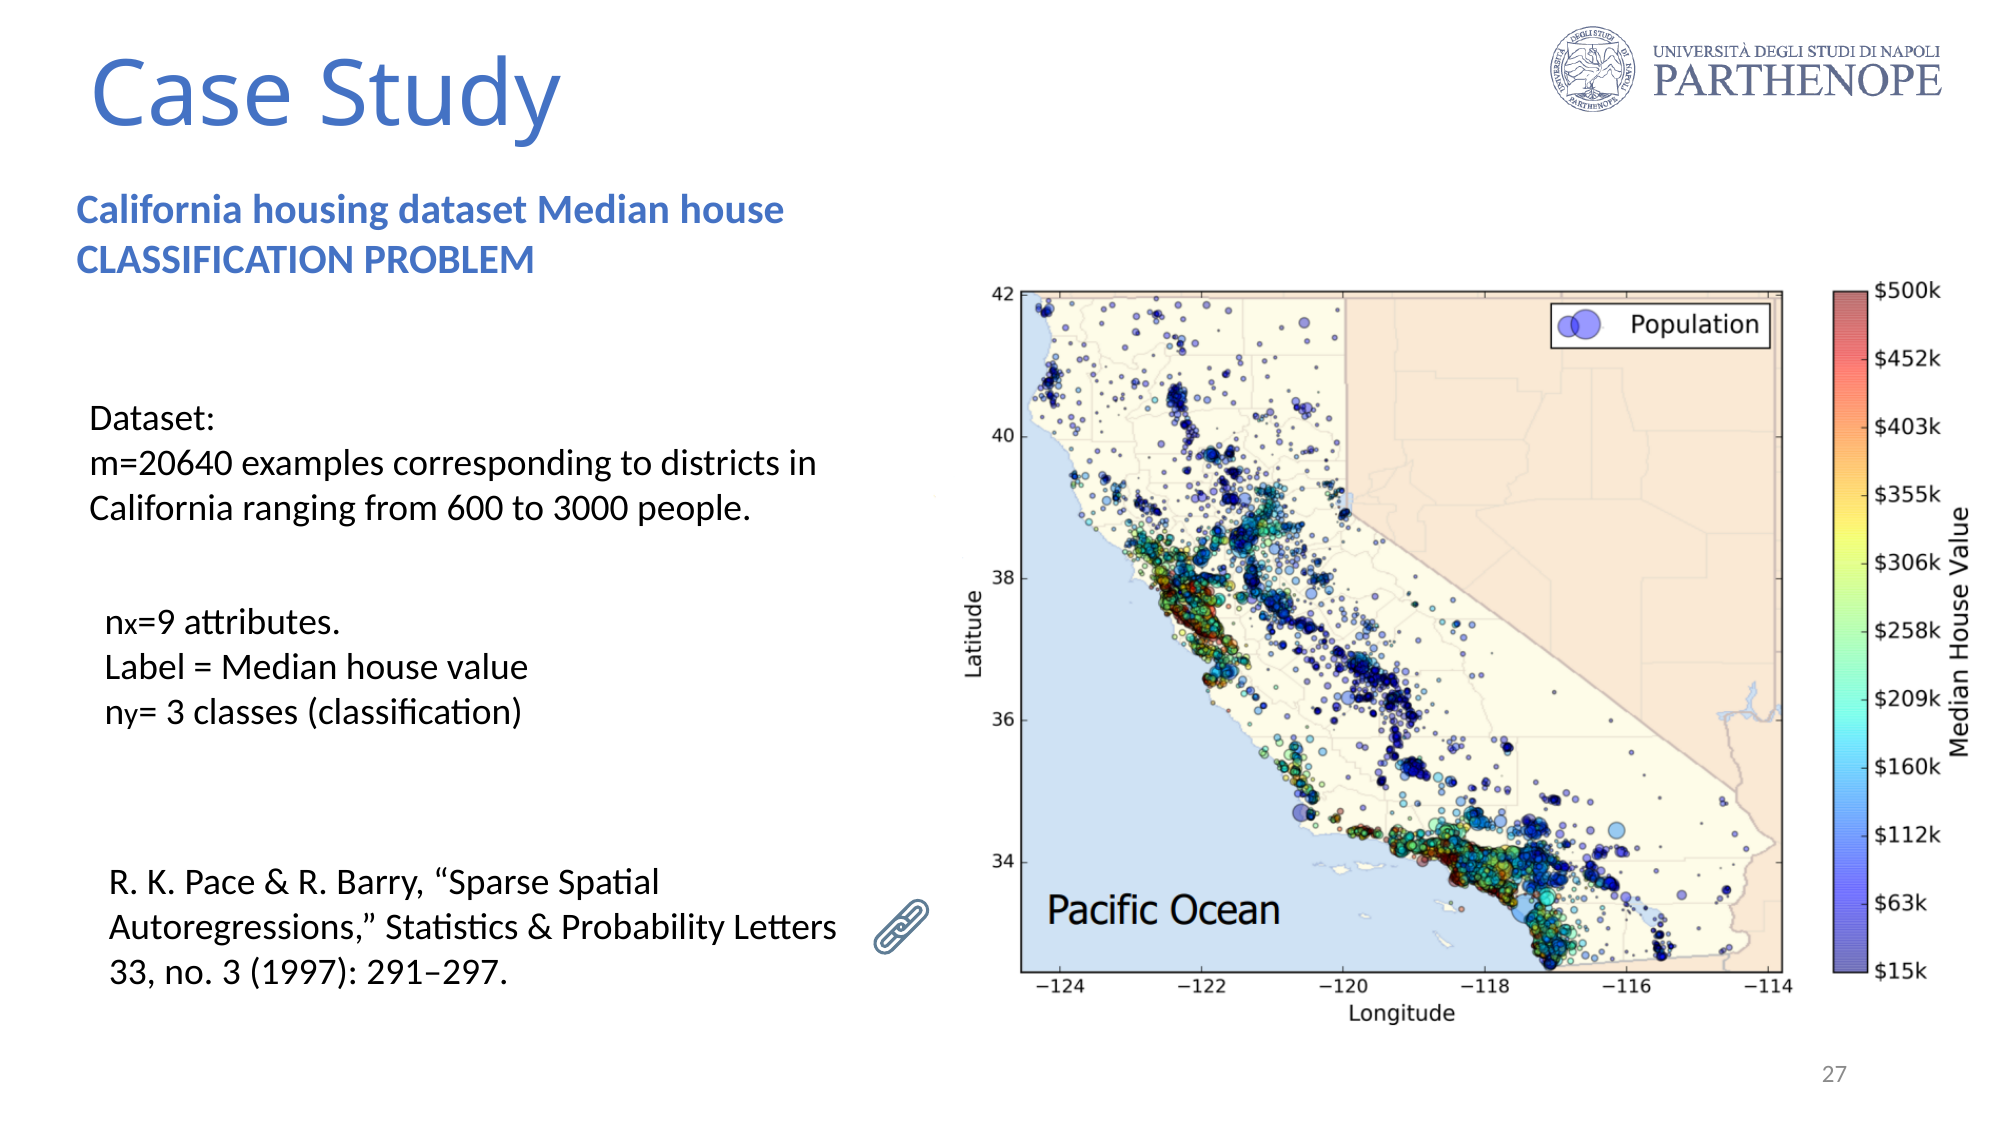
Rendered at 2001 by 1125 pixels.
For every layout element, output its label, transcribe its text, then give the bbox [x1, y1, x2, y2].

text_box R. K. Pace & R. Barry, “Sparse Spatial Autoregressions,” Statistics & Probability Letters 33, no. 3 (1997): 291–297. [93, 849, 867, 1000]
picture [901, 258, 2000, 1043]
slide_number 27 [1412, 1043, 1863, 1103]
text_box [873, 910, 901, 955]
text_box nx=9 attributes. Label = Median house value ny= 3 classes (classification) [89, 589, 575, 739]
text_box Dataset: m=20640 examples corresponding to districts in California ranging from 600 to 3000 people. [74, 386, 901, 581]
picture [1550, 26, 1942, 112]
text_box Case Study [74, 26, 1075, 152]
text_box California housing dataset Median house CLASSIFICATION PROBLEM [61, 174, 1187, 290]
